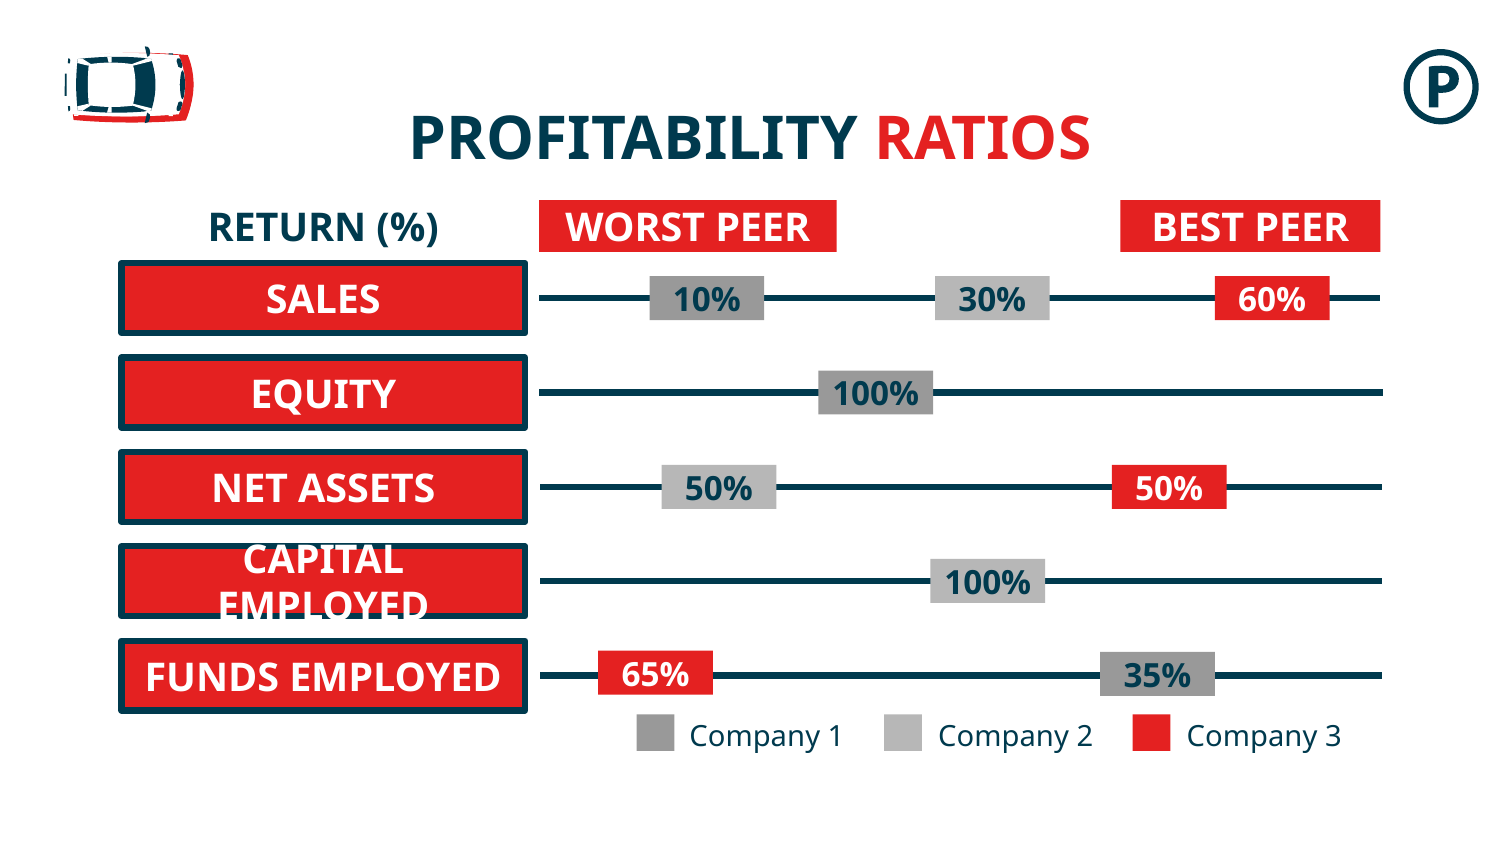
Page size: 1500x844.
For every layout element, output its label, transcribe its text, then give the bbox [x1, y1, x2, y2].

text_box 100% [818, 401, 934, 415]
text_box RETURN (%) [121, 200, 526, 252]
text_box 10% [649, 306, 765, 321]
text_box Company 3 [1171, 706, 1381, 759]
text_box [636, 714, 675, 751]
text_box 30% [935, 306, 1050, 321]
text_box 60% [1214, 276, 1330, 297]
text_box [884, 714, 922, 751]
text_box 65% [598, 650, 713, 674]
text_box 100% [930, 590, 1046, 603]
text_box 100% [818, 370, 934, 391]
title PROFITABILITY RATIOS [217, 88, 1382, 183]
text_box CAPITAL EMPLOYED [121, 546, 526, 617]
text_box FUNDS EMPLOYED [121, 640, 526, 711]
text_box 35% [1100, 651, 1215, 674]
text_box 50% [1111, 464, 1227, 486]
text_box Company 1 [674, 706, 884, 759]
text_box 50% [661, 464, 777, 486]
text_box 65% [598, 683, 713, 695]
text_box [37, 0, 218, 177]
text_box 60% [1214, 306, 1330, 321]
text_box 10% [649, 276, 765, 297]
text_box BEST PEER [1120, 200, 1381, 252]
text_box [1132, 714, 1171, 751]
text_box 35% [1100, 683, 1215, 696]
text_box 100% [930, 558, 1046, 580]
text_box WORST PEER [539, 200, 837, 252]
text_box Company 2 [923, 706, 1132, 759]
text_box 30% [935, 276, 1050, 297]
text_box EQUITY [121, 357, 526, 428]
text_box 50% [661, 495, 777, 509]
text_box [1404, 51, 1478, 122]
text_box 50% [1111, 495, 1227, 509]
text_box NET ASSETS [121, 451, 526, 522]
text_box SALES [121, 263, 526, 334]
